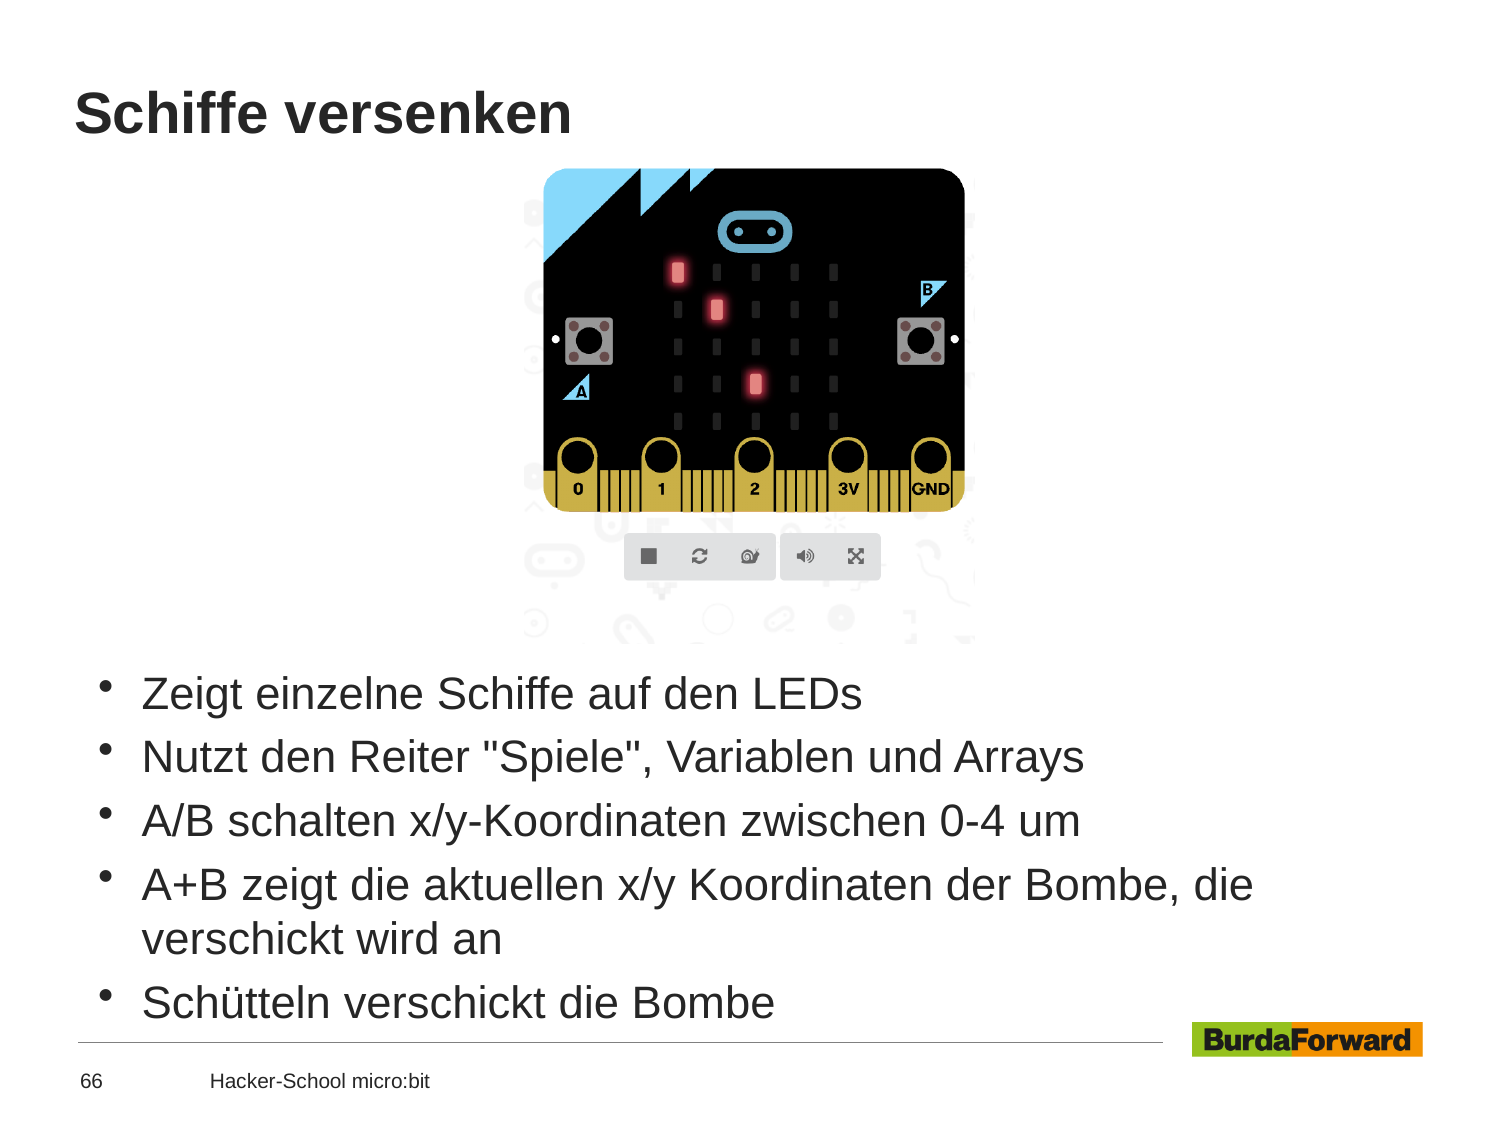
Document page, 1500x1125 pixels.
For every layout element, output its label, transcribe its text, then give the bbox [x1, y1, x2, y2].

text_box Zeigt einzelne Schiffe auf den LEDs Nutzt den Reiter "Spiele", Variablen und Arrays A/B schalten x/y-Koordinaten zwischen 0-4 um A+B zeigt die aktuellen x/y Koordinaten der Bombe, die verschickt wird an Schütteln verschickt die Bombe [83, 656, 1446, 1038]
slide_number 66 [64, 1049, 160, 1110]
picture [523, 156, 975, 645]
list [59, 594, 1423, 976]
picture [1192, 1038, 1423, 1057]
footer Hacker-School micro:bit [194, 1049, 1105, 1110]
title Schiffe versenken [59, 75, 1423, 157]
